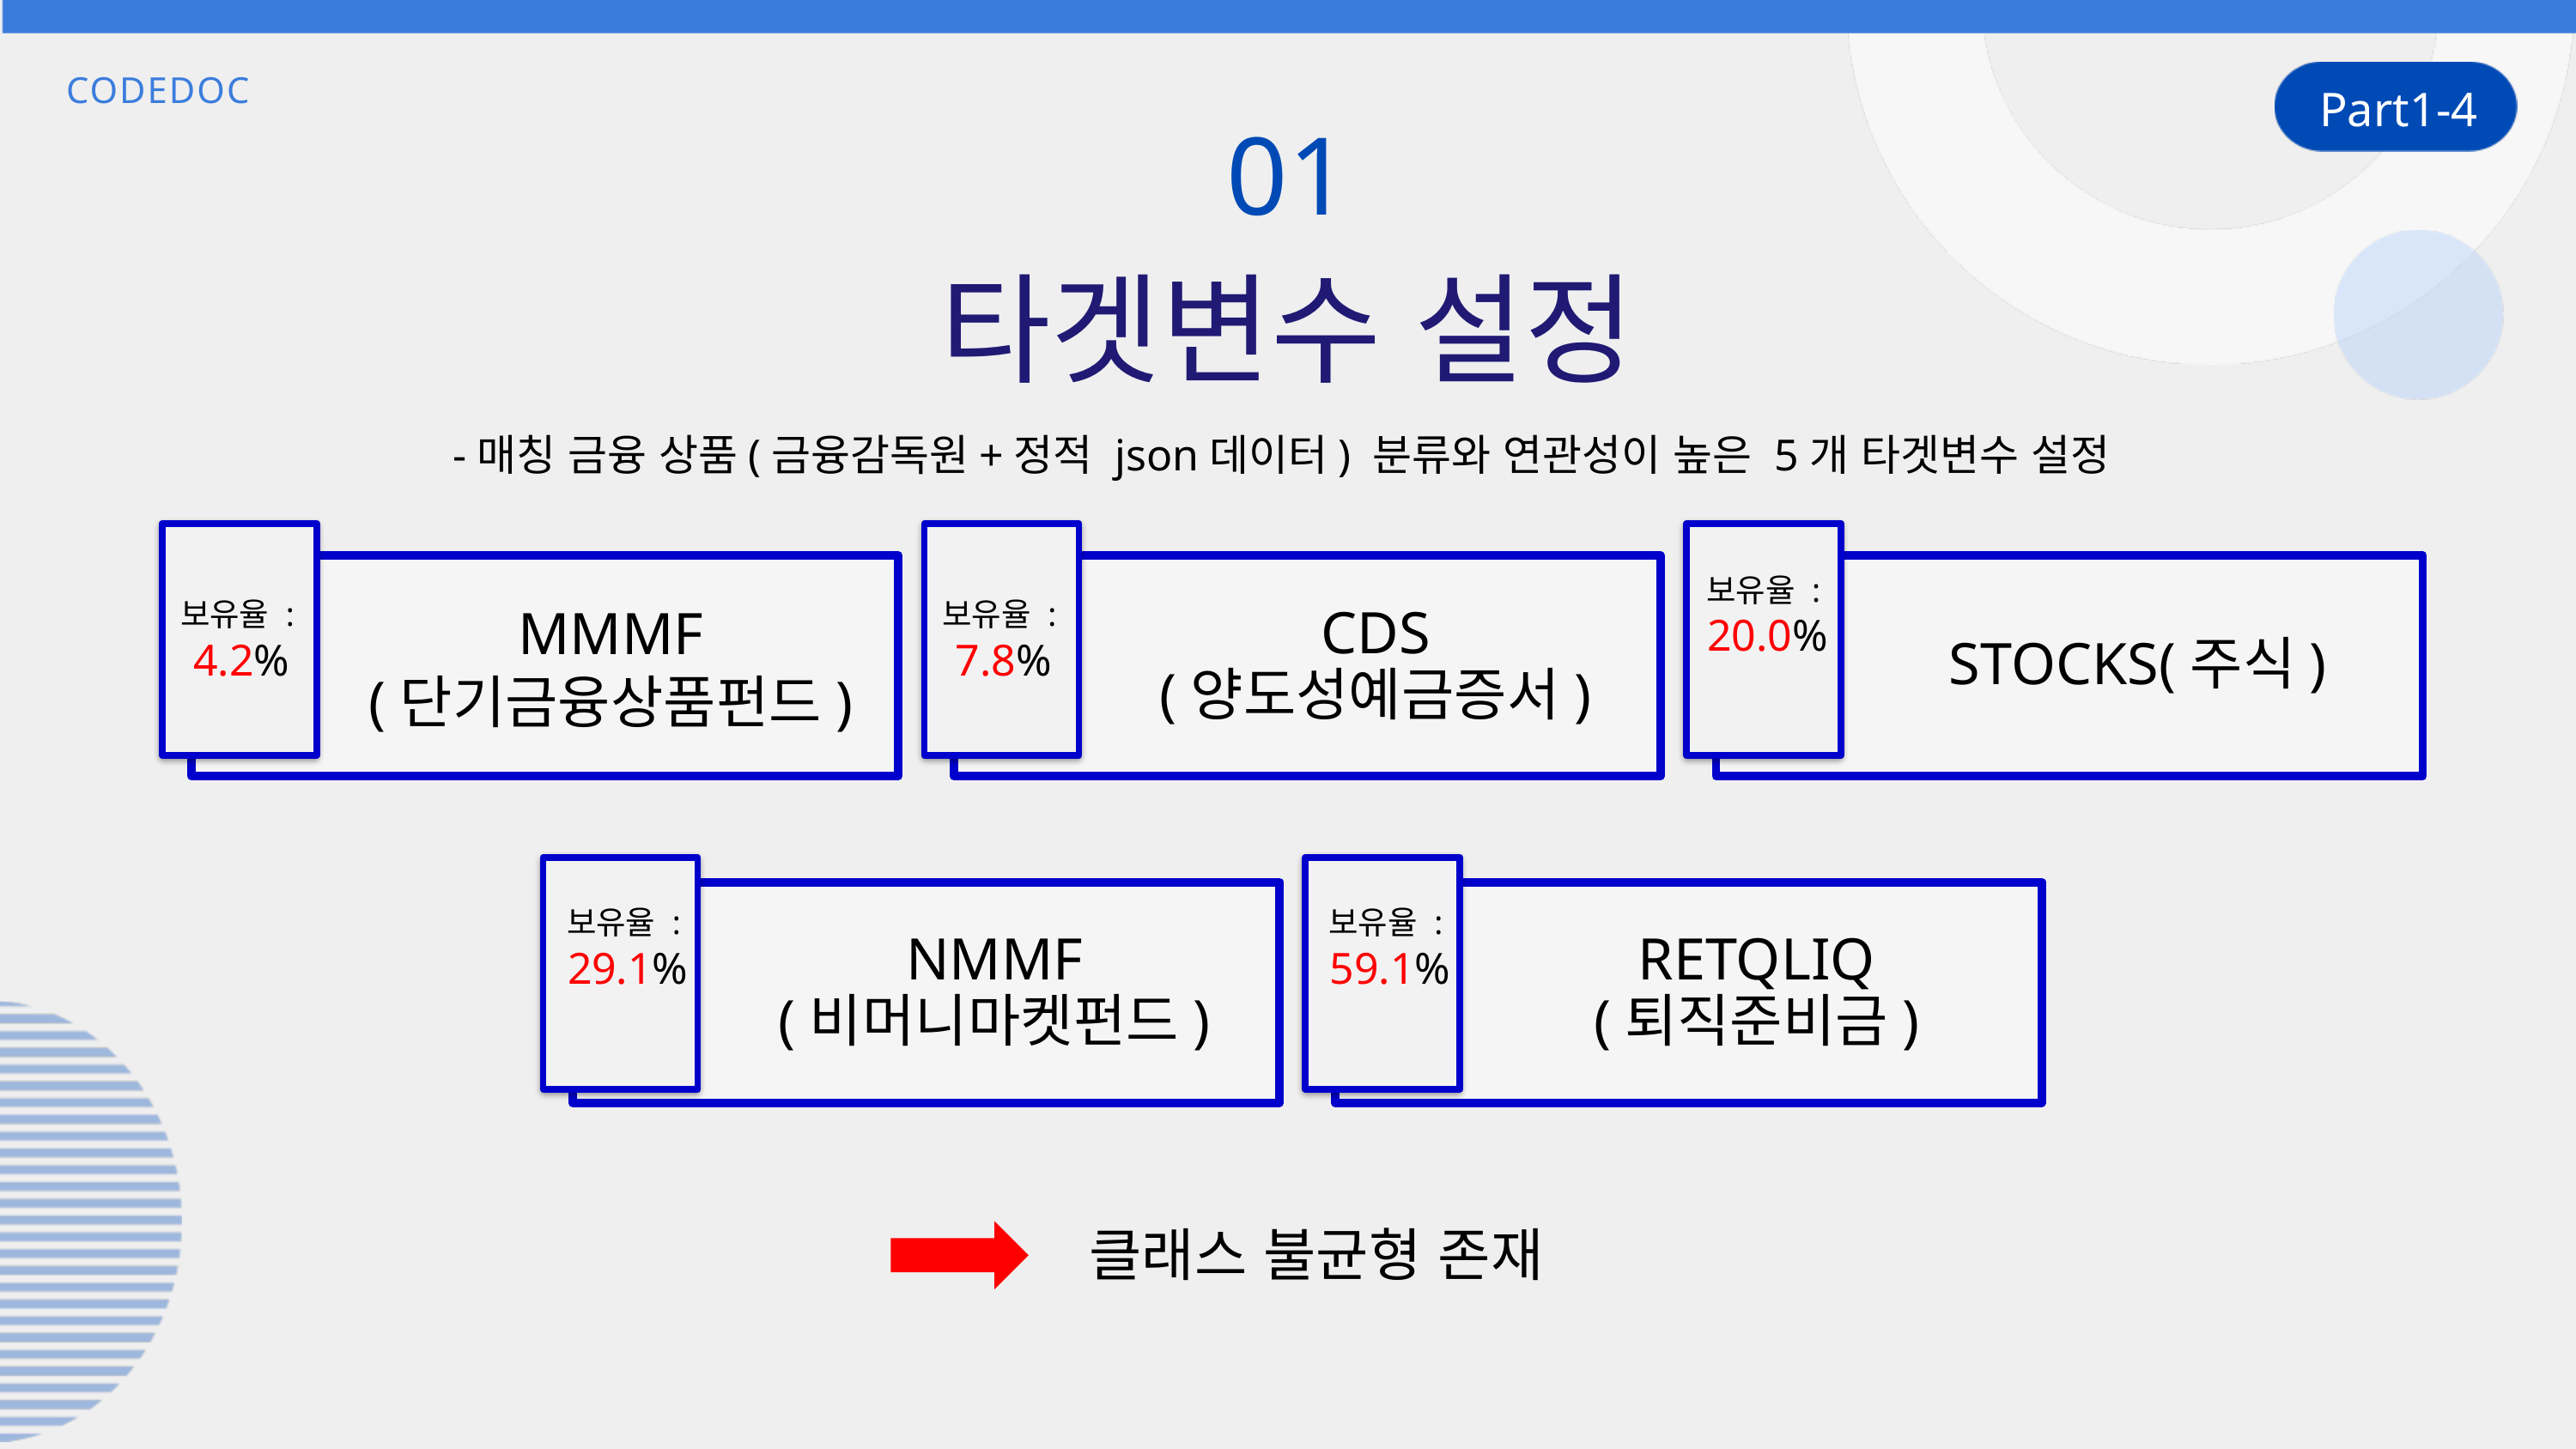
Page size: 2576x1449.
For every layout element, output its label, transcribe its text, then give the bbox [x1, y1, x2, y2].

text_box [889, 1219, 1031, 1291]
text_box -매칭 금융 상품(금융감독원+정적 json데이터) 분류와 연관성이 높은 5개 타겟변수 설정 [1316, 421, 2244, 487]
text_box -매칭 금융 상품(금융감독원+정적 json데이터) 분류와 연관성이 높은 5개 타겟변수 설정 [440, 421, 1270, 487]
text_box 클래스 불균형 존재 [1316, 1212, 1581, 1294]
picture [3, 0, 2576, 498]
text_box 01 [1316, 101, 1431, 246]
text_box 타겟변수 설정 [638, 246, 1270, 415]
picture [1275, 1154, 1310, 1308]
picture [0, 1129, 312, 1313]
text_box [138, 498, 2447, 1154]
text_box 클래스 불균형 존재 [1076, 1212, 1270, 1294]
text_box CODEDOC [66, 66, 386, 102]
text_box 01 [1145, 101, 1270, 246]
text_box 타겟변수 설정 [1316, 246, 1938, 415]
